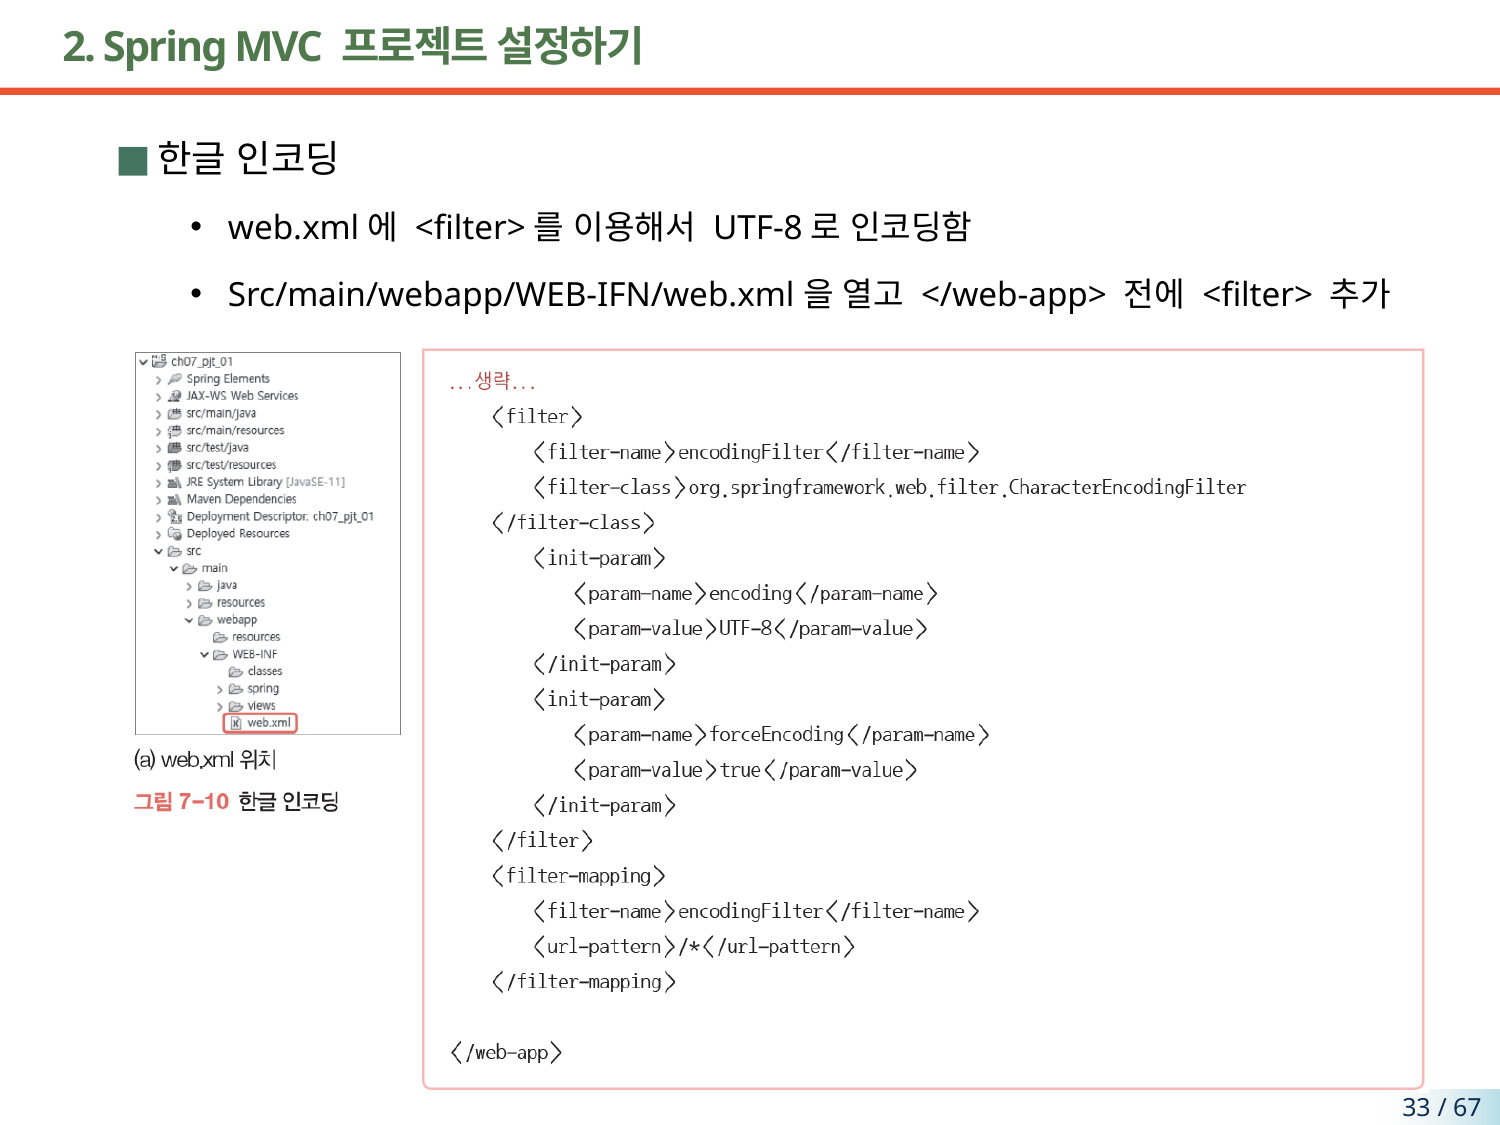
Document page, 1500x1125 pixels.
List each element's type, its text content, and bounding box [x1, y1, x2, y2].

title 2. Spring MVC 프로젝트 설정하기 [47, 5, 1325, 84]
list 한글 인코딩 web.xml에 <filter>를 이용해서 UTF-8로 인코딩함 Src/main/webapp/WEB-IFN/web.xml을 열고 </web-app> 전에 <filter> 추가 [100, 127, 1459, 1050]
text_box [130, 344, 1429, 1093]
